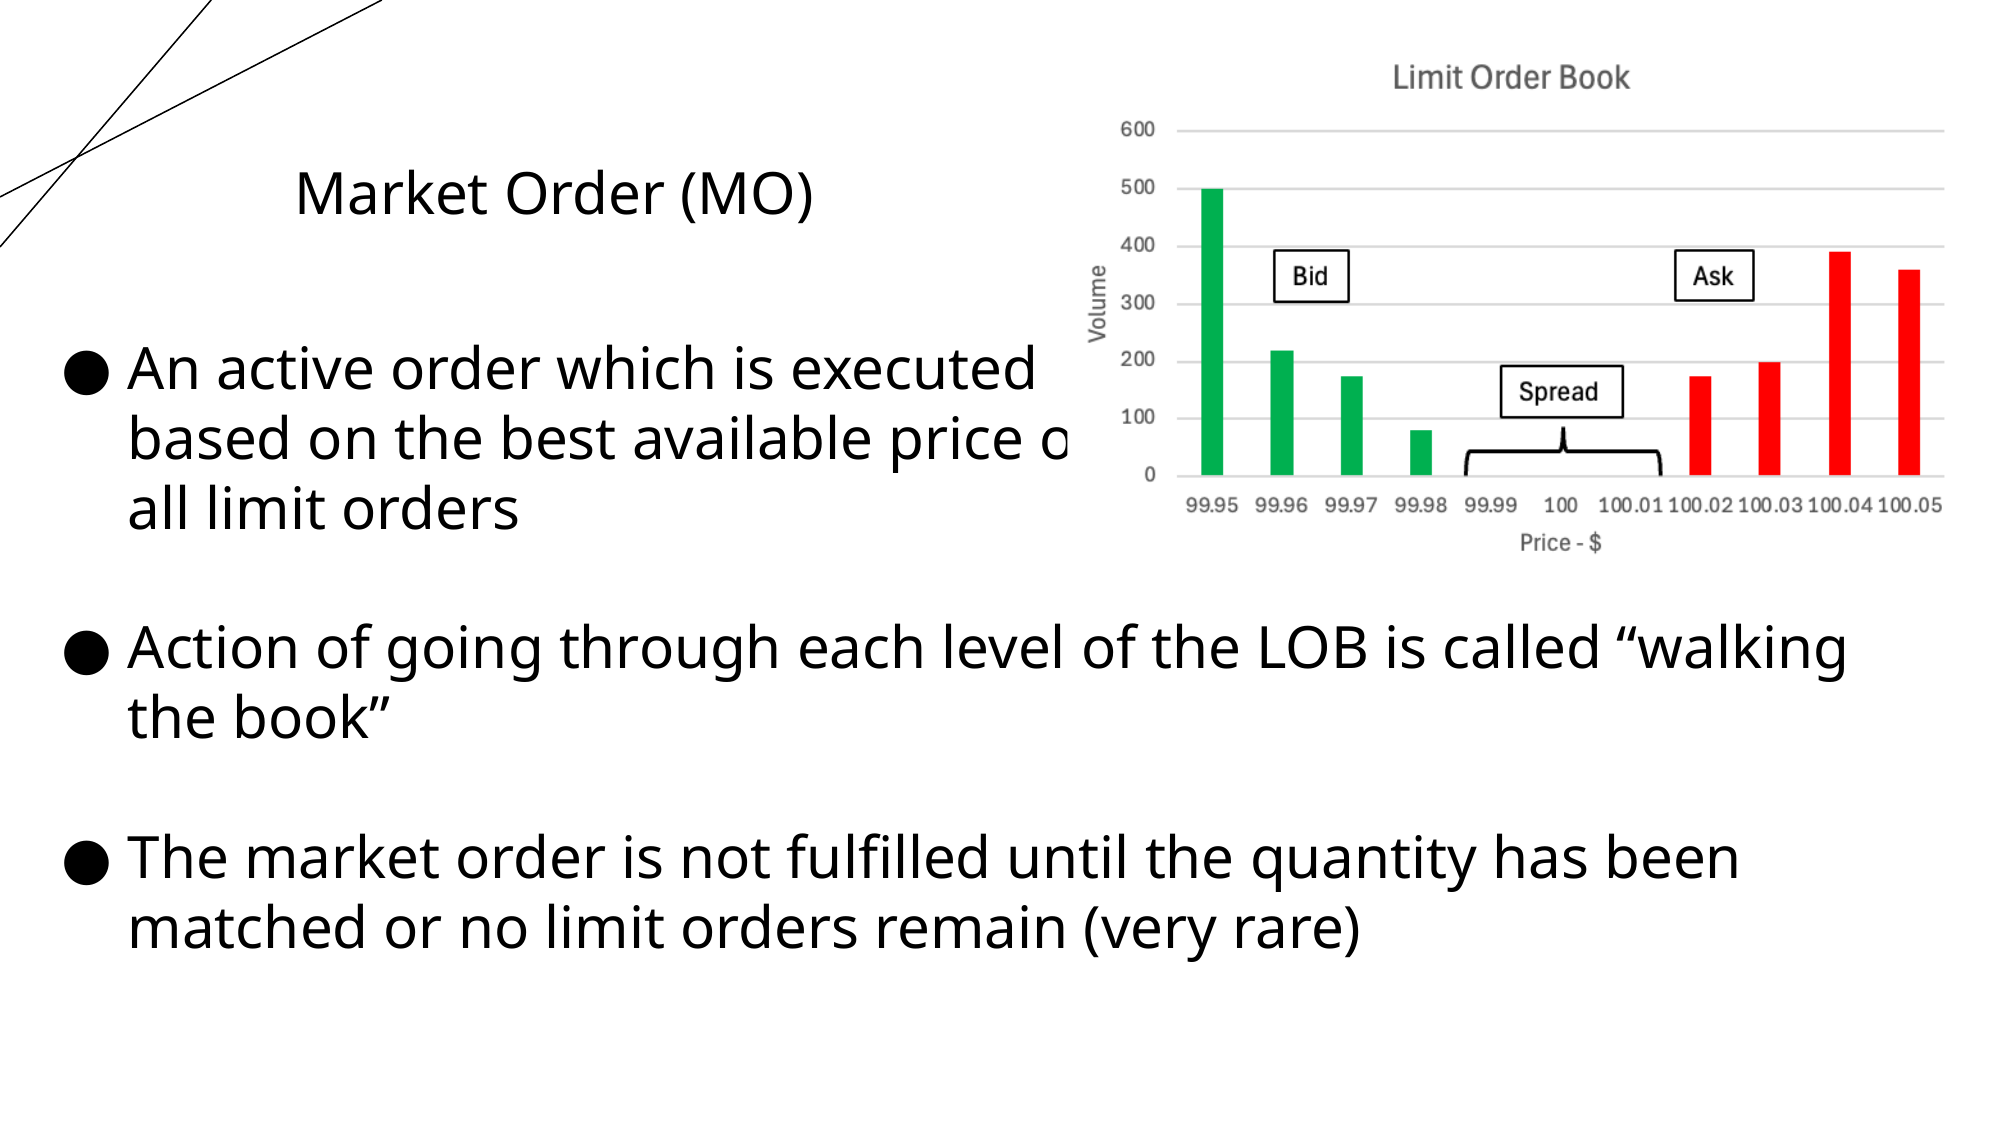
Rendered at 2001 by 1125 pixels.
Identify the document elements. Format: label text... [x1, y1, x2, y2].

text_box Market Order (MO) [279, 141, 1061, 277]
picture [1066, 48, 1954, 576]
text_box An active order which is executed based on the best available price of all limit orders Action of going through each level of the LOB is called “walking the book” The market order is not fulfilled until the quantity has been matched or no limit orders remain (very rare) [37, 315, 1891, 1080]
